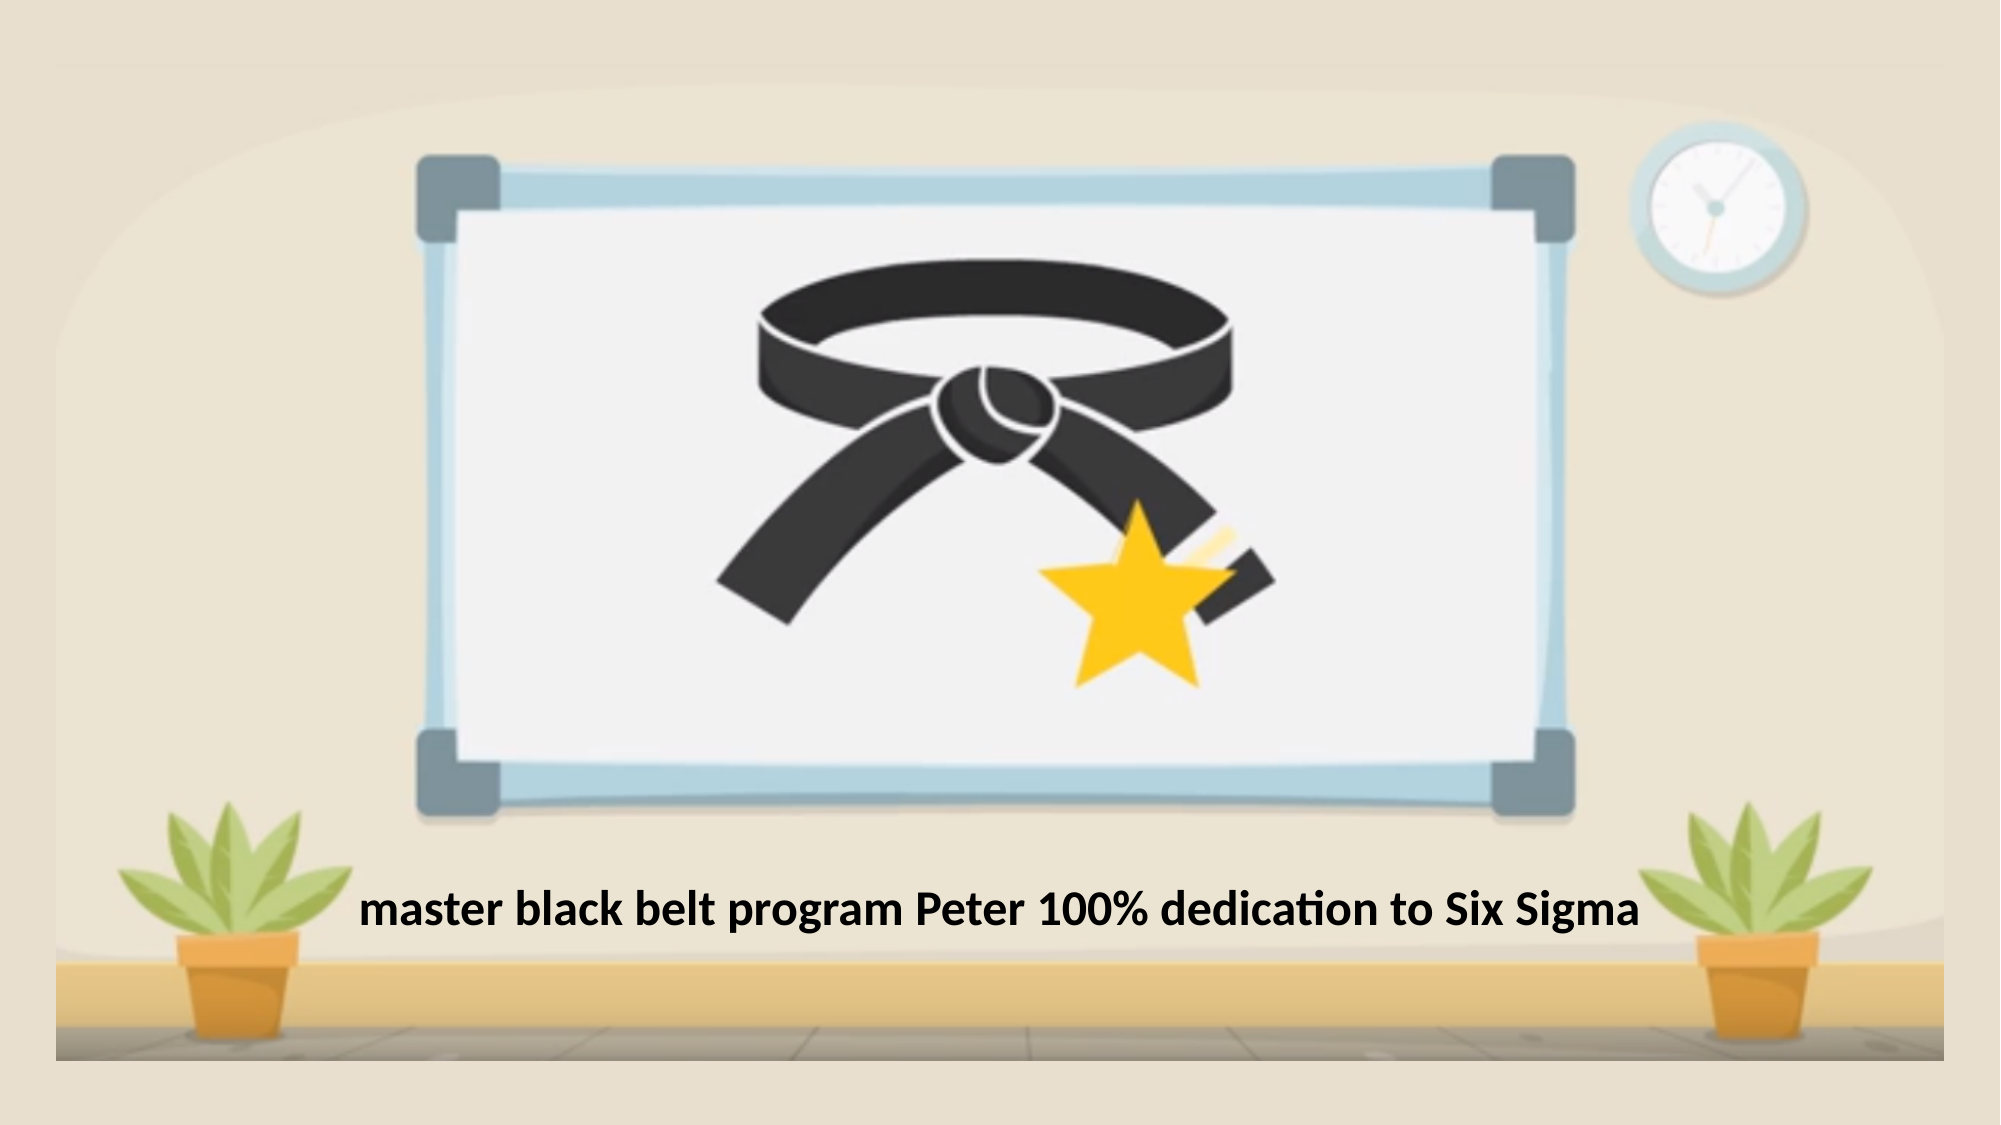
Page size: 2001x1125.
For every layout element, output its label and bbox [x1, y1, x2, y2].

picture [56, 63, 1944, 1061]
